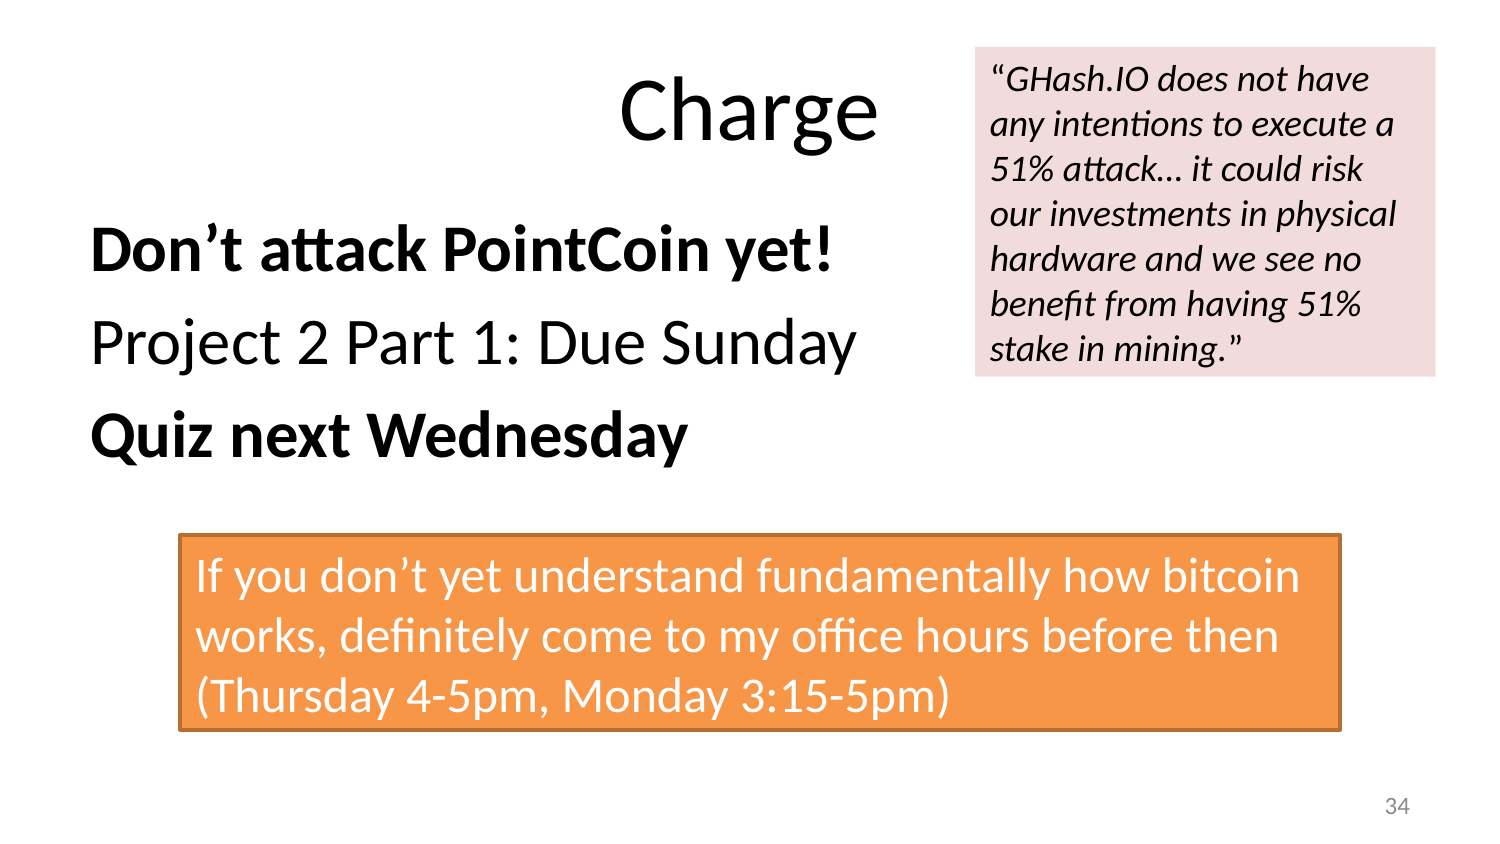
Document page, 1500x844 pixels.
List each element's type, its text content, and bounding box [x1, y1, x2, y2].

list Don’t attack PointCoin yet! Project 2 Part 1: Due Sunday Quiz next Wednesday [75, 196, 1425, 754]
title Charge [75, 33, 1425, 175]
text_box “GHash.IO does not have any intentions to execute a 51% attack… it could risk our investments in physical hardware and we see no benefit from having 51% stake in mining.” [975, 46, 1436, 377]
slide_number 33 [1074, 782, 1425, 827]
text_box If you don’t yet understand fundamentally how bitcoin works, definitely come to my office hours before then (Thursday 4-5pm, Monday 3:15-5pm) [178, 533, 1342, 732]
